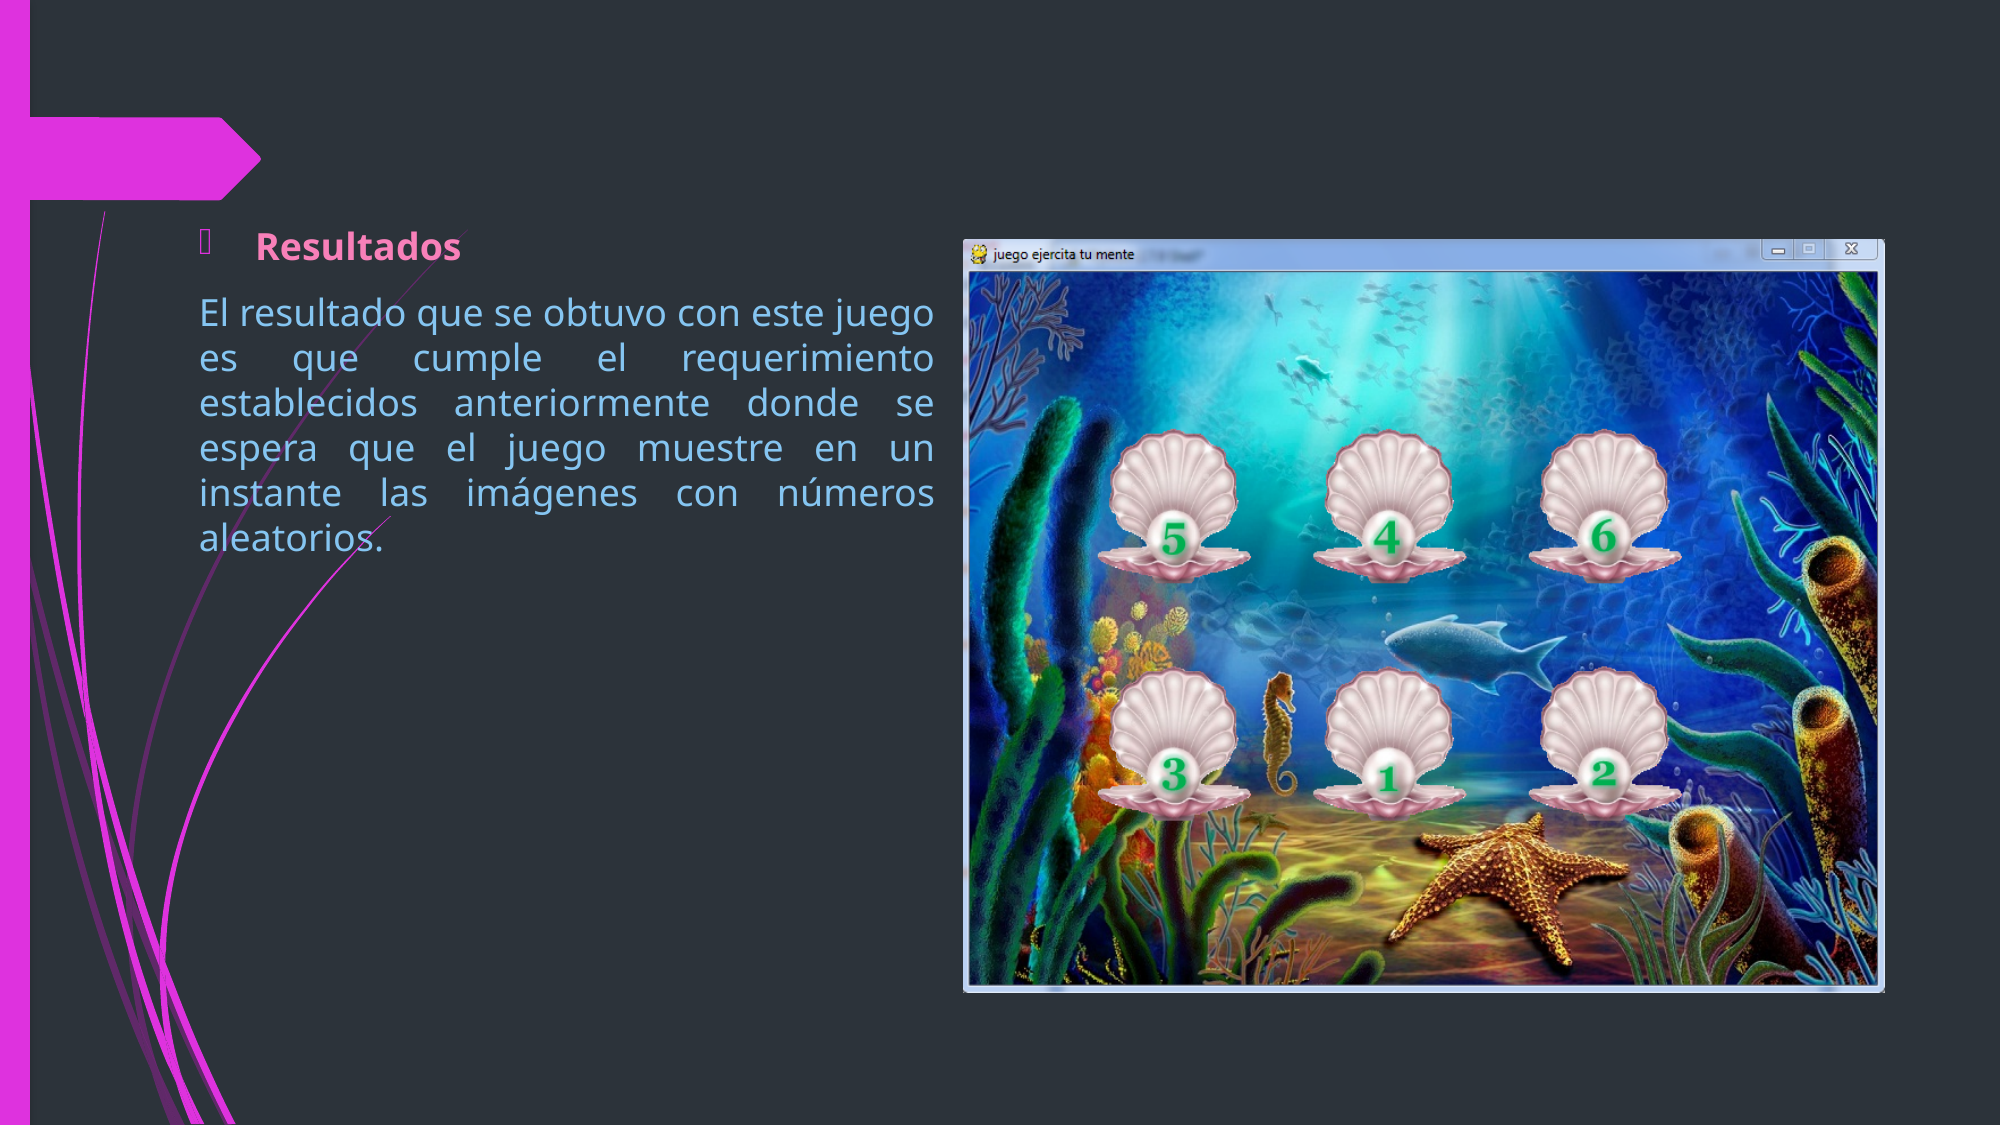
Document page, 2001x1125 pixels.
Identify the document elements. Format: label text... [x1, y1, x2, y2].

picture [963, 239, 1885, 994]
list Resultados El resultado que se obtuvo con este juego es que cumple el requerimiento establecidos anteriormente donde se espera que el juego muestre en un instante las imágenes con números aleatorios. [183, 215, 951, 912]
